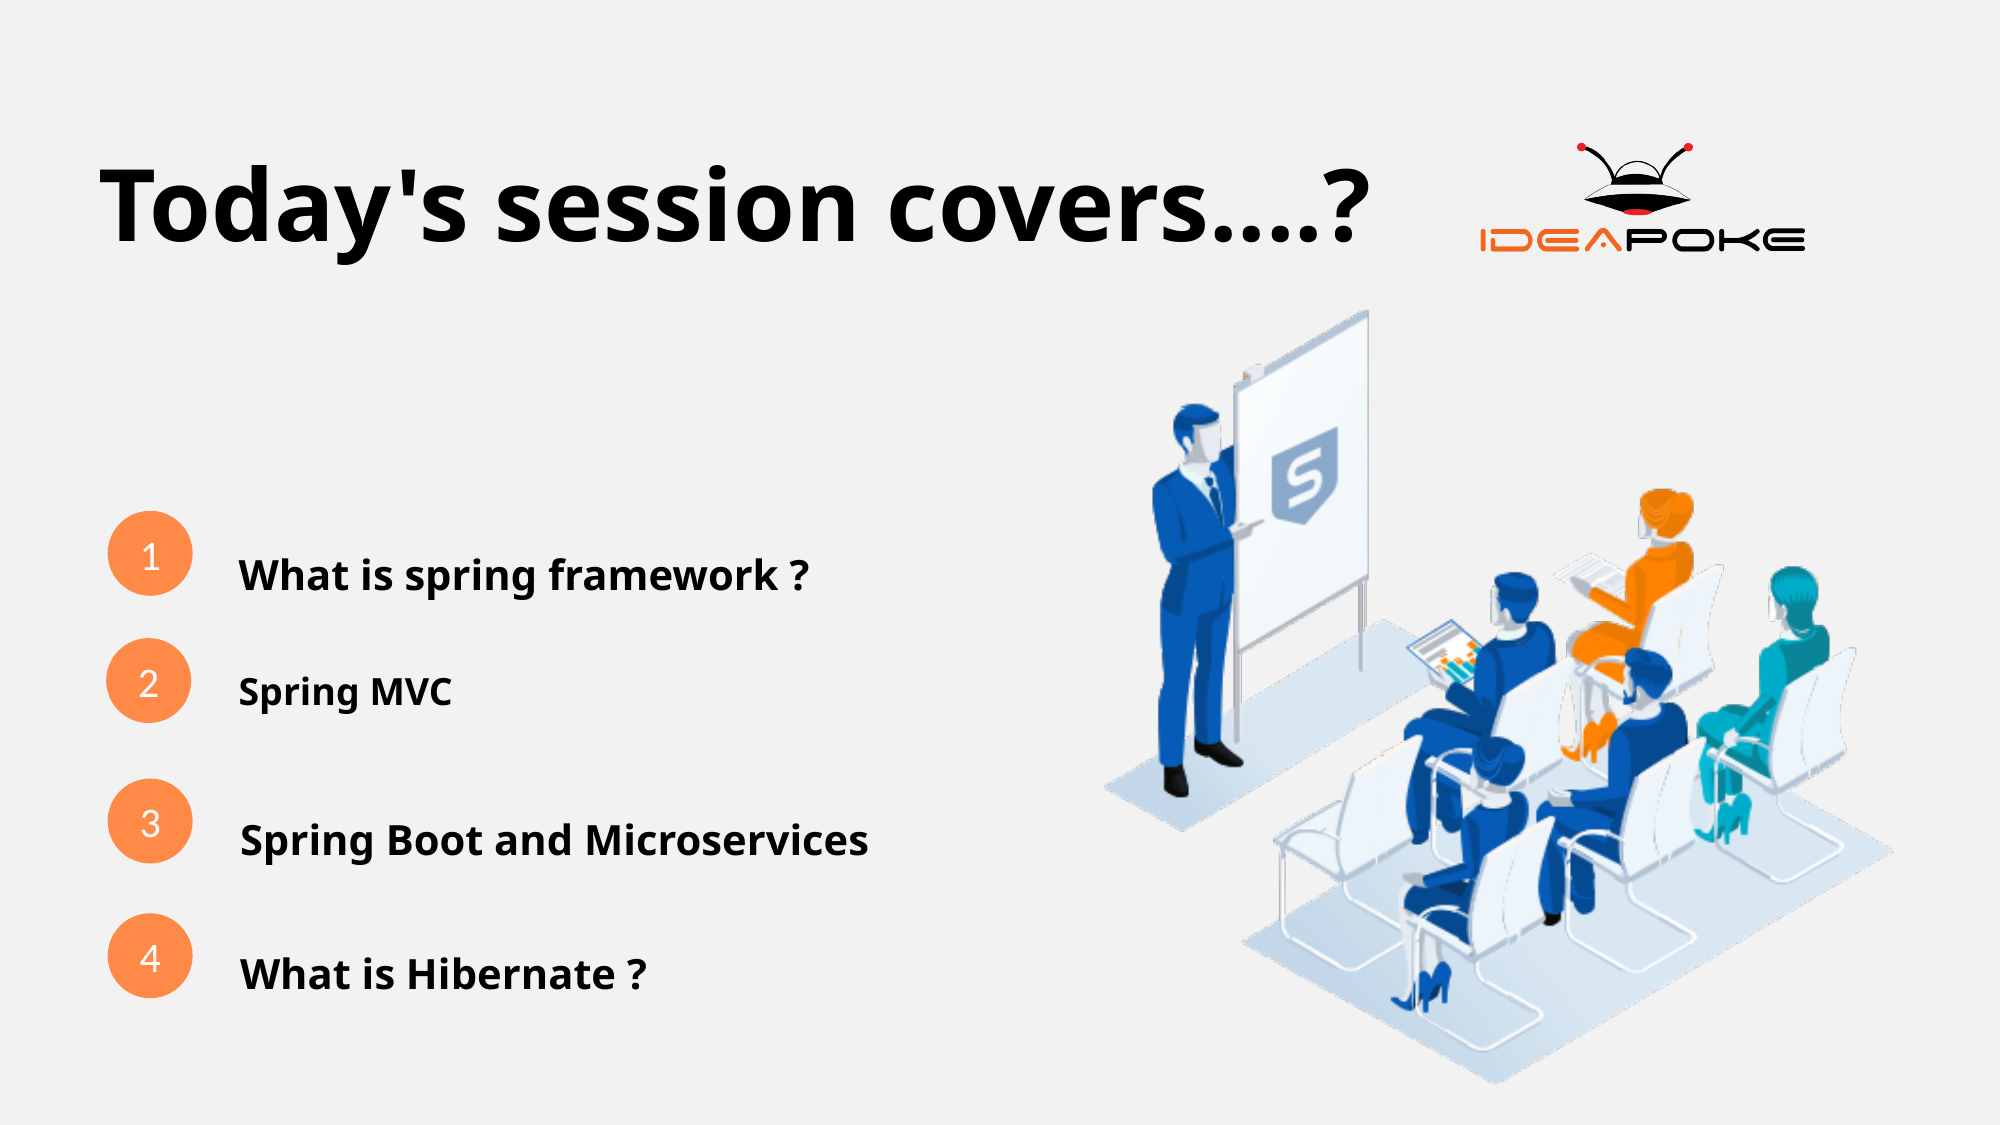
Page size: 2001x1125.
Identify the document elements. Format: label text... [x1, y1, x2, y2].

text_box 3 [106, 777, 194, 865]
text_box Spring Boot and Microservices [224, 755, 1104, 871]
text_box What is spring framework ? [223, 490, 1104, 606]
text_box 4 [106, 912, 194, 1000]
text_box 1 [106, 509, 194, 597]
text_box 2 [105, 637, 193, 725]
title Today's session covers....? [83, 2, 1500, 416]
text_box What is Hibernate ? [224, 890, 1104, 1006]
text_box Spring MVC [223, 615, 1104, 721]
picture [1104, 310, 1894, 1086]
picture [1472, 126, 1813, 283]
text_box [0, 0, 2000, 1125]
